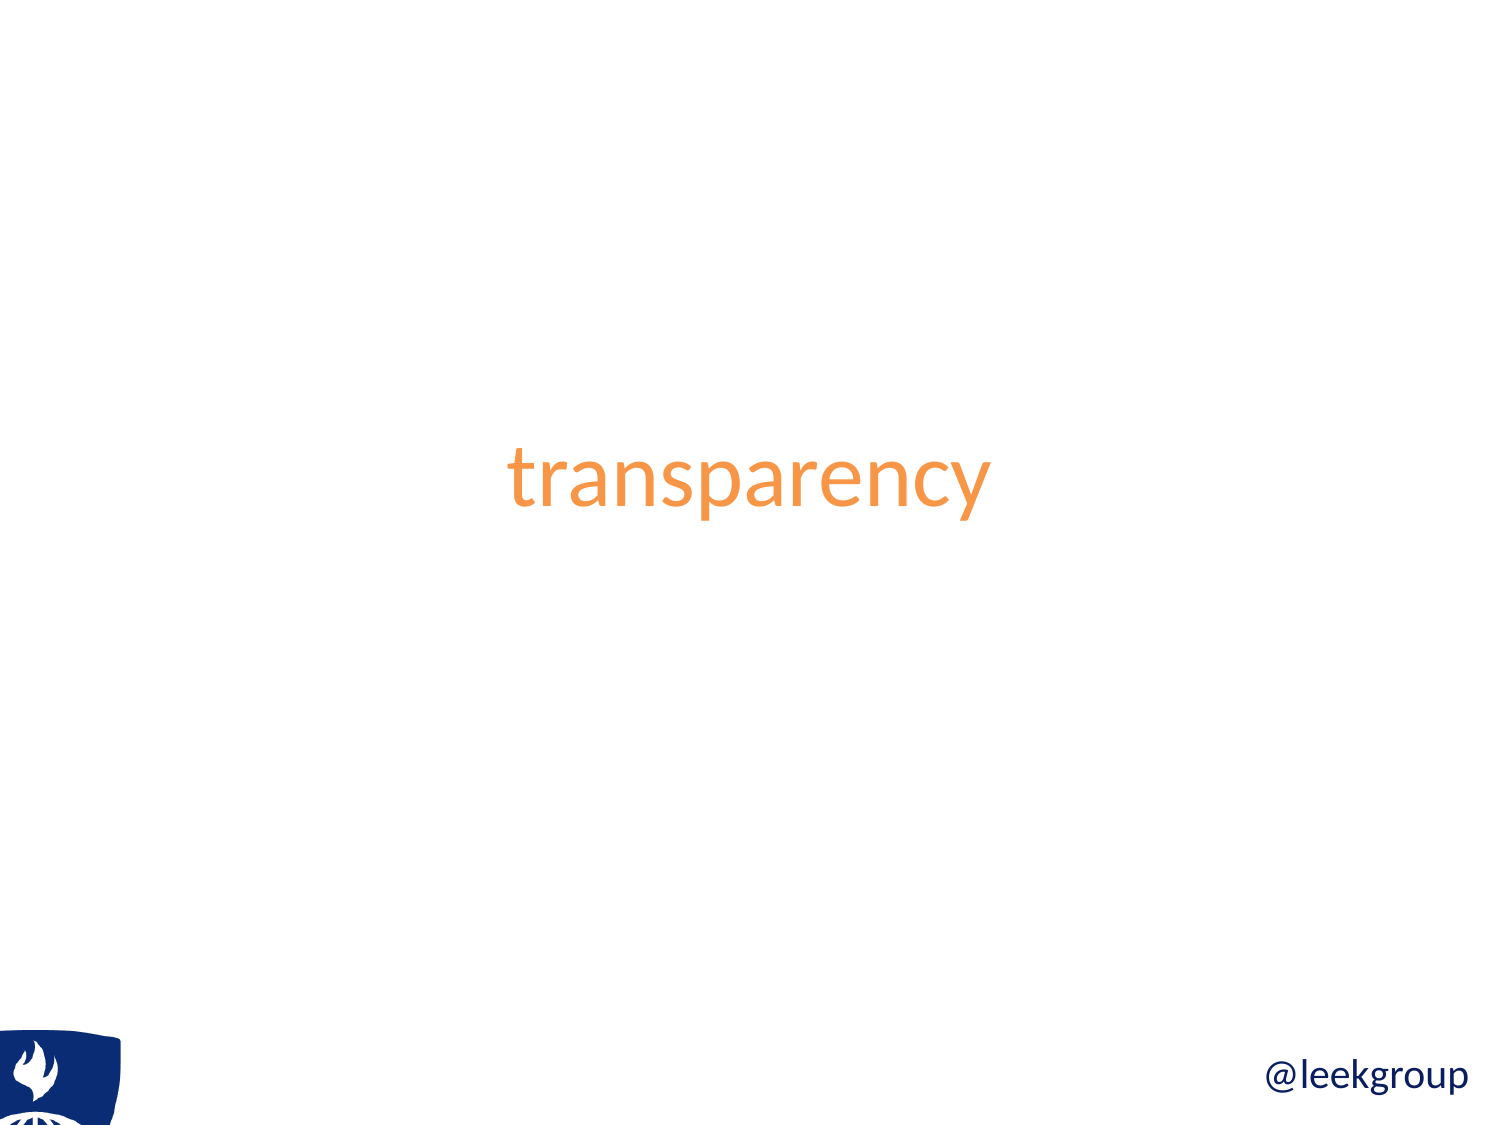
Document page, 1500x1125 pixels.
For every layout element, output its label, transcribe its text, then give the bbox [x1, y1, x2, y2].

picture [0, 1025, 126, 1125]
title transparency [112, 349, 1388, 591]
